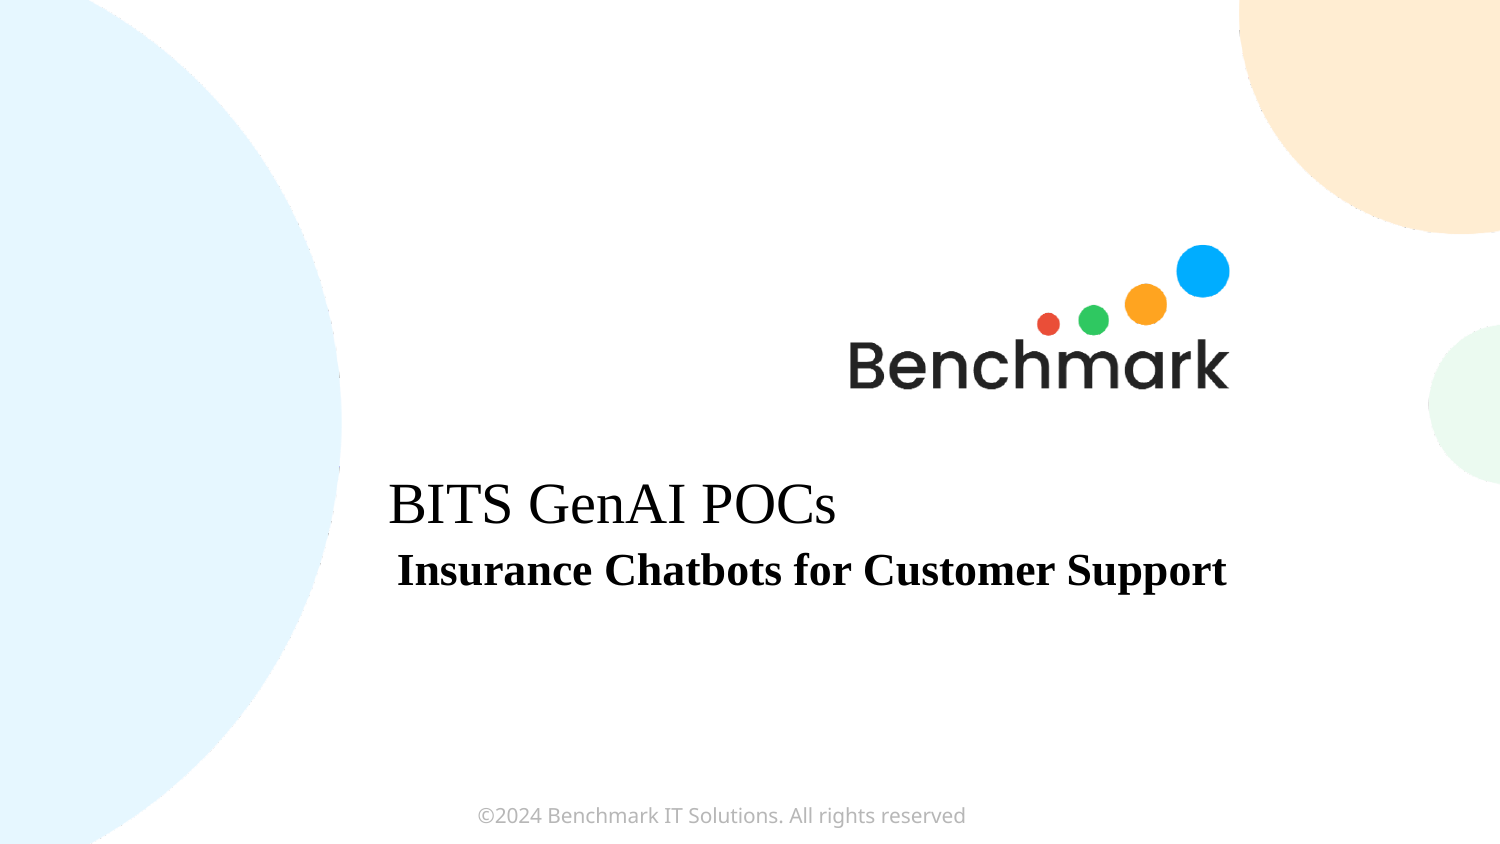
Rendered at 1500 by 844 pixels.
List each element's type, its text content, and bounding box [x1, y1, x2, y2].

text_box Insurance Chatbots for Customer Support [382, 532, 1307, 658]
picture [0, 0, 1500, 844]
text_box ©2024 Benchmark IT Solutions. All rights reserved [462, 790, 1038, 841]
text_box BITS GenAI POCs [373, 457, 1313, 552]
